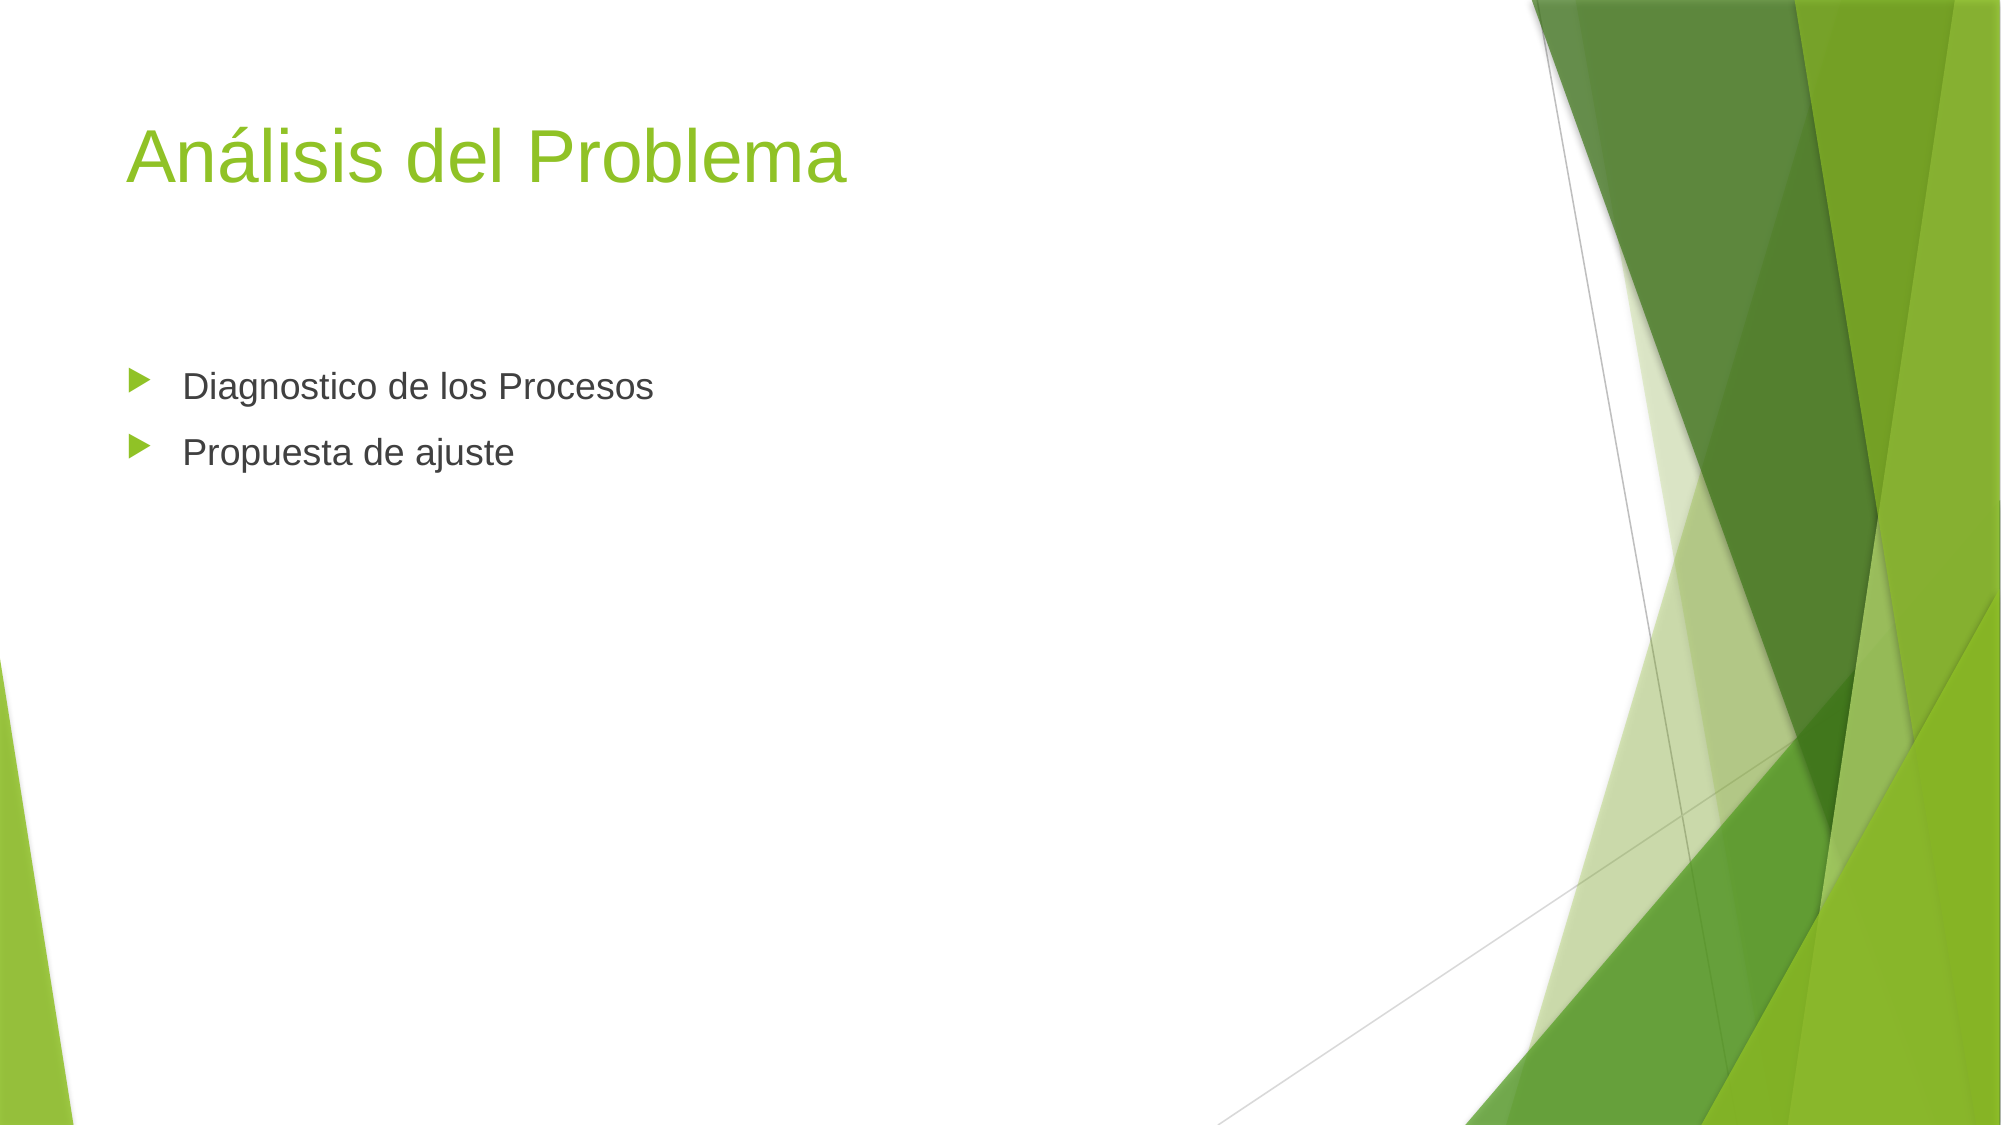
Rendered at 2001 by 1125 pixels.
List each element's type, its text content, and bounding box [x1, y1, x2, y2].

list Diagnostico de los Procesos Propuesta de ajuste [111, 354, 1522, 992]
title Análisis del Problema [111, 99, 1522, 317]
